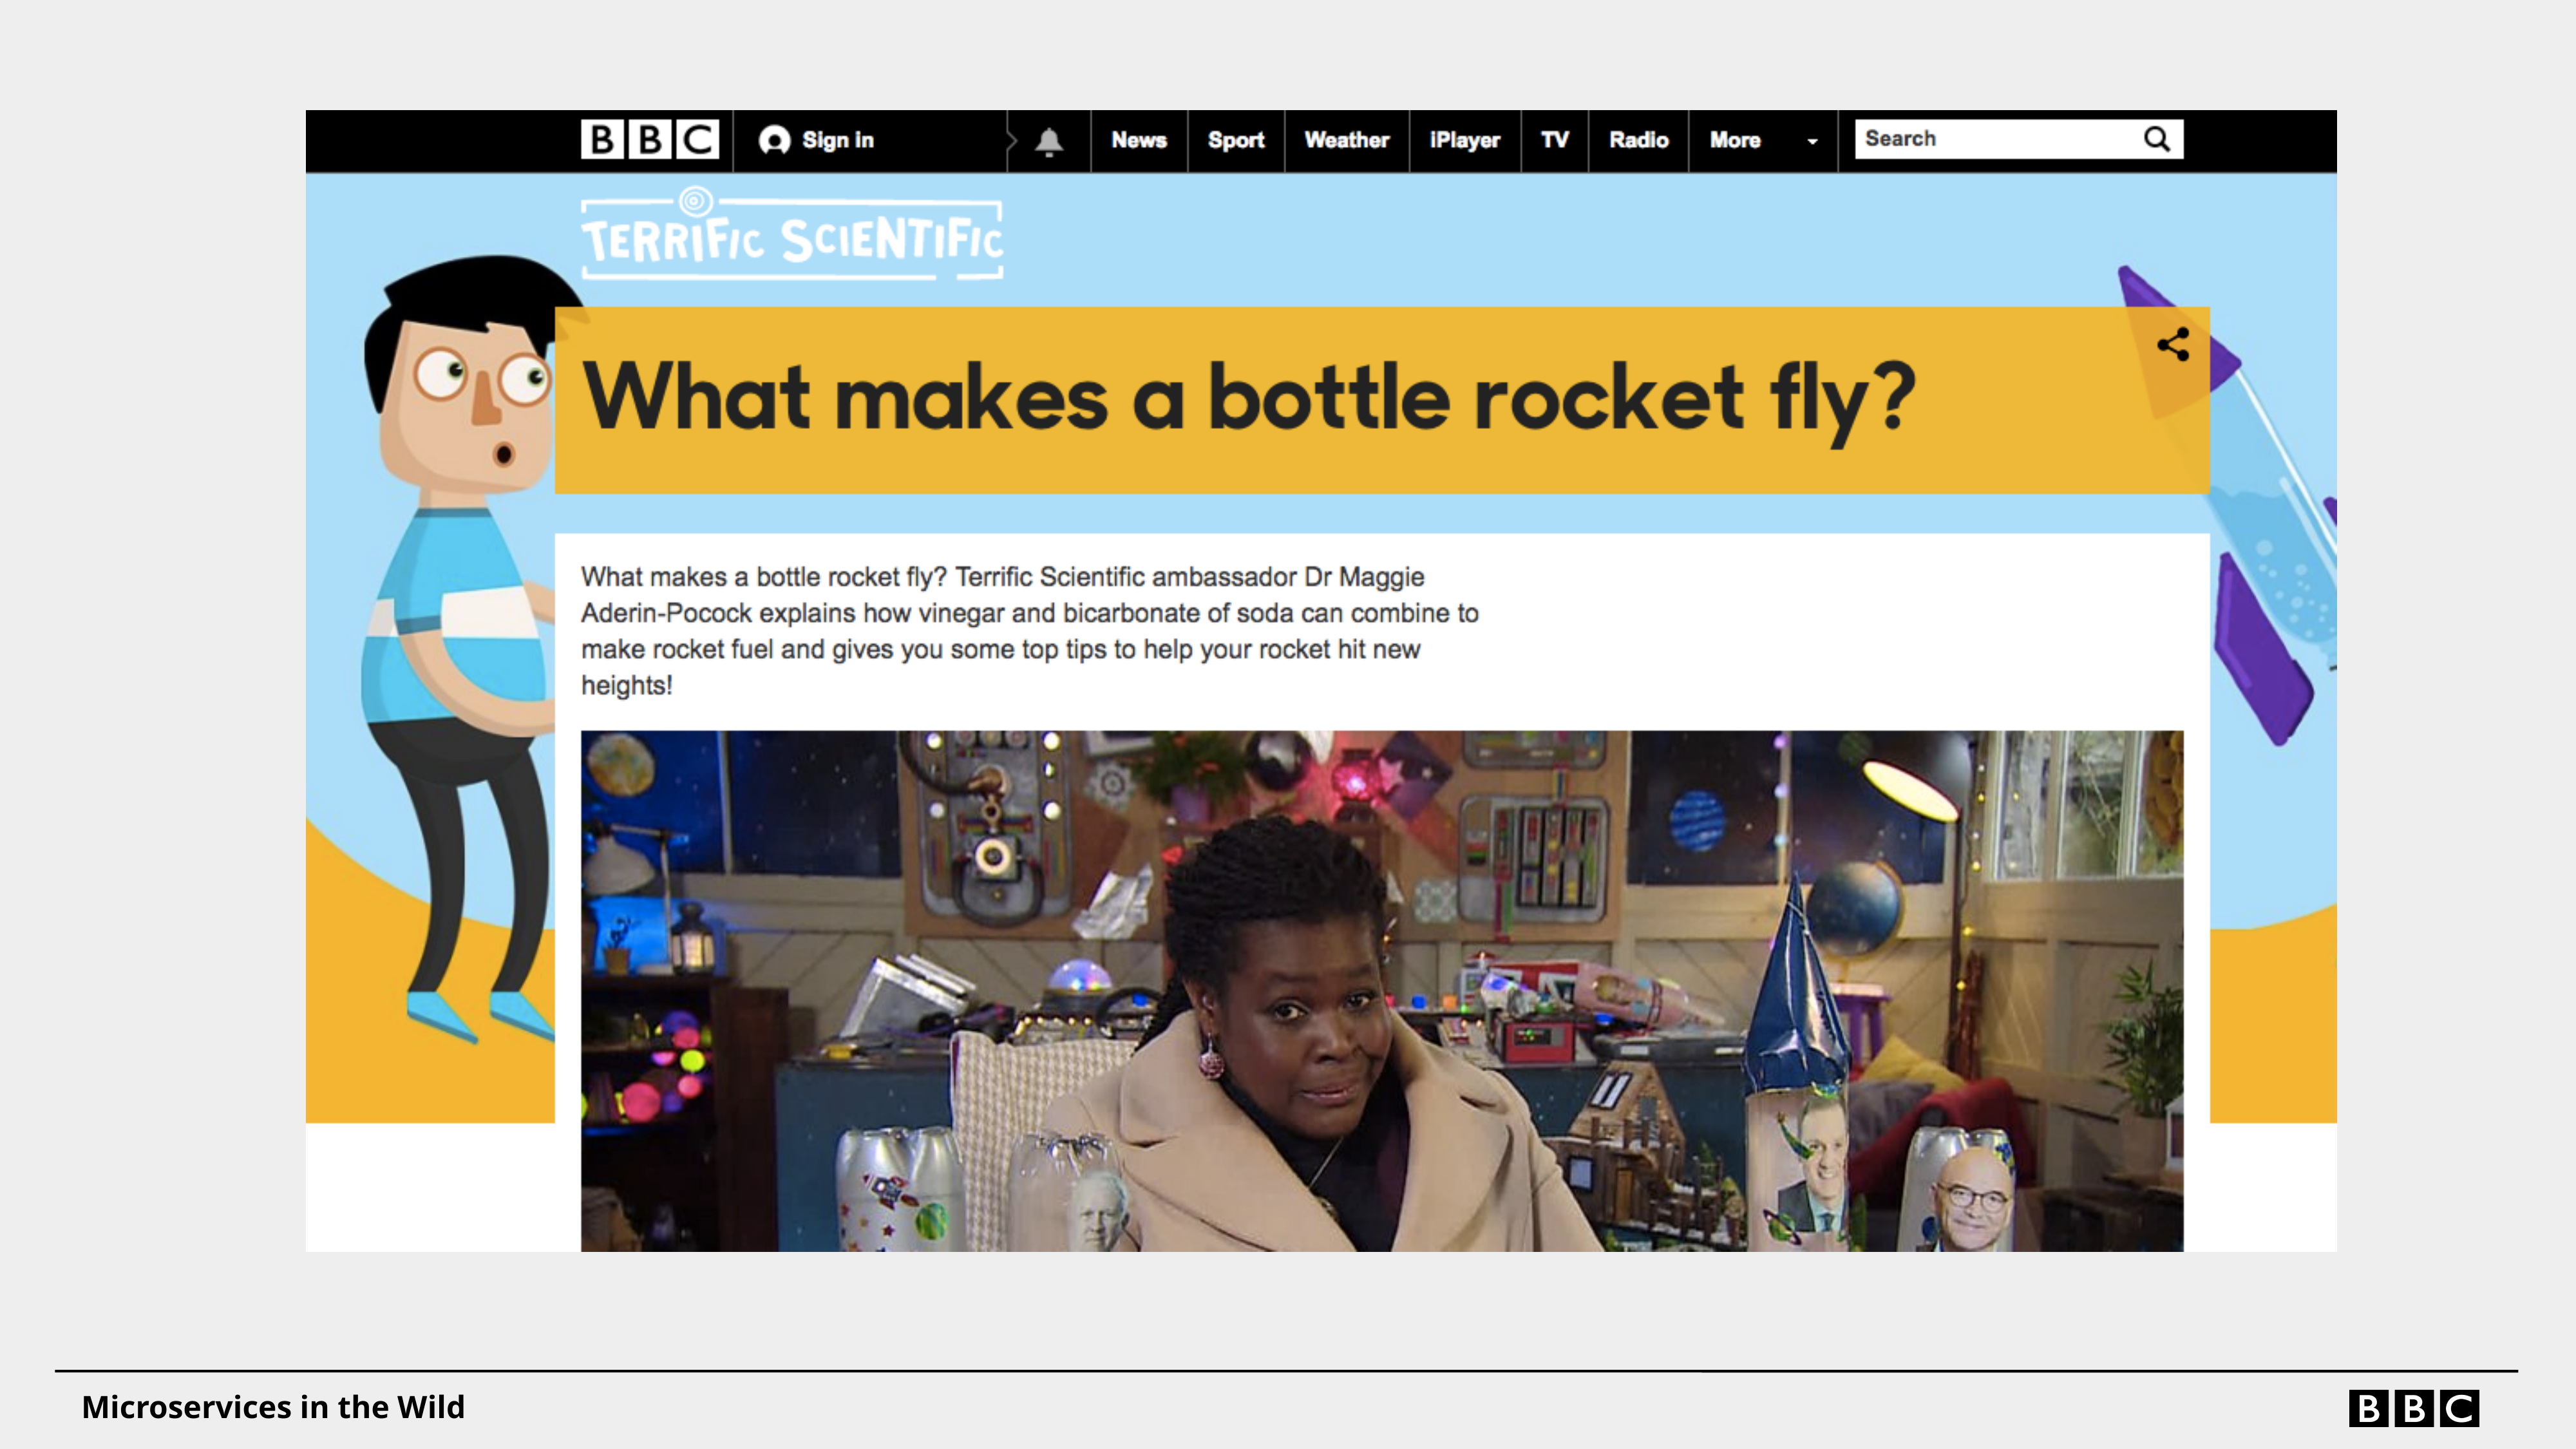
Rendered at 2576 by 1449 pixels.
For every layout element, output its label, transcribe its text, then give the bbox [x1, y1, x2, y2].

picture [2349, 1389, 2479, 1427]
picture [305, 110, 2337, 1252]
text_box Microservices in the Wild [73, 1379, 1463, 1433]
